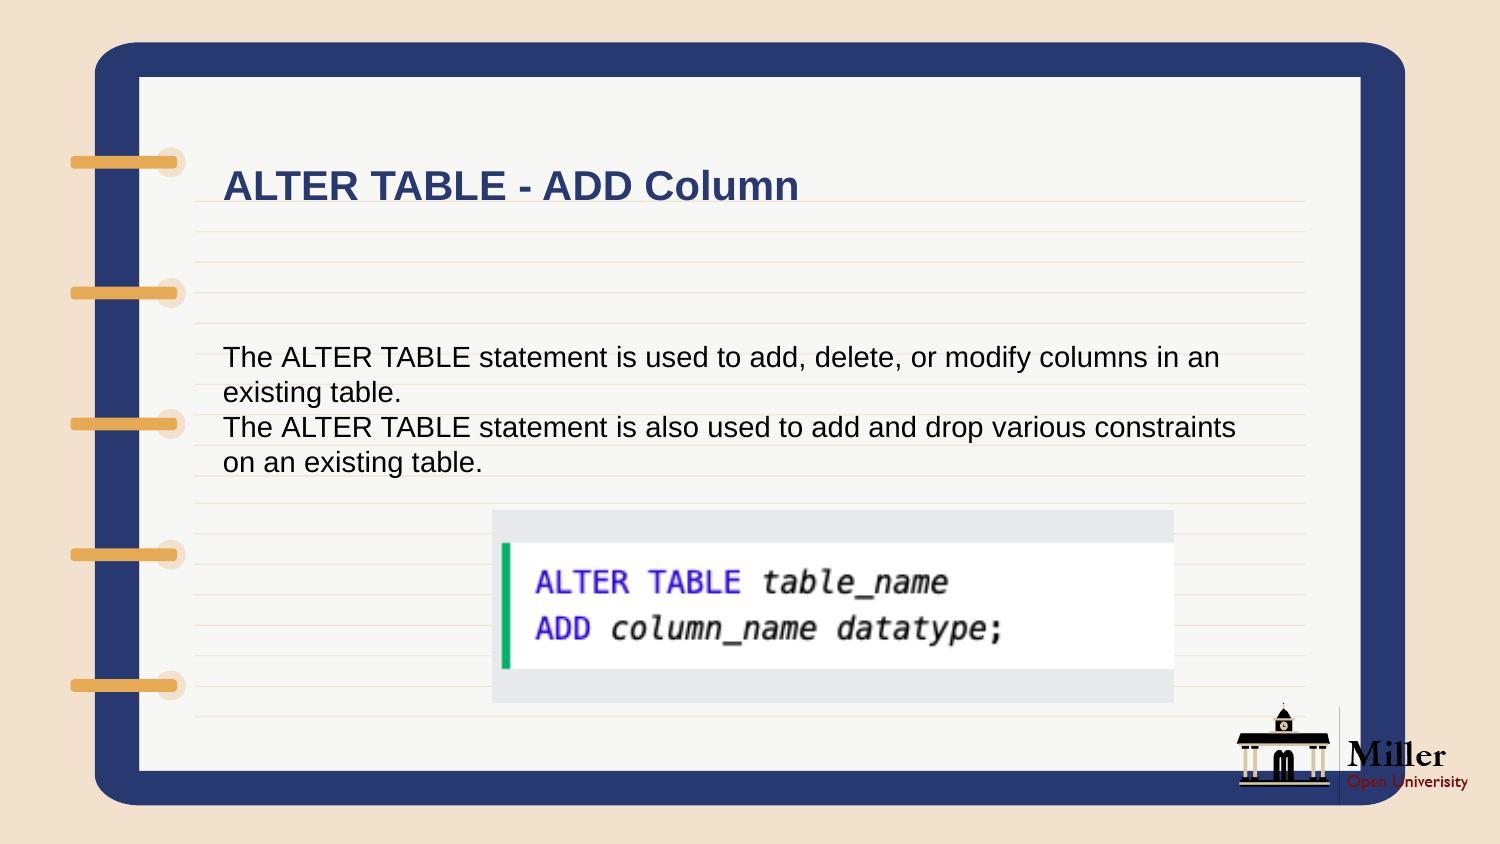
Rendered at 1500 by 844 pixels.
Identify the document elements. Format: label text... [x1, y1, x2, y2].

text_box ALTER TABLE - ADD Column The ALTER TABLE statement is used to add, delete, or modify columns in an existing table. The ALTER TABLE statement is also used to add and drop various constraints on an existing table. [207, 434, 1292, 490]
picture [1235, 701, 1468, 805]
picture [491, 510, 1174, 703]
